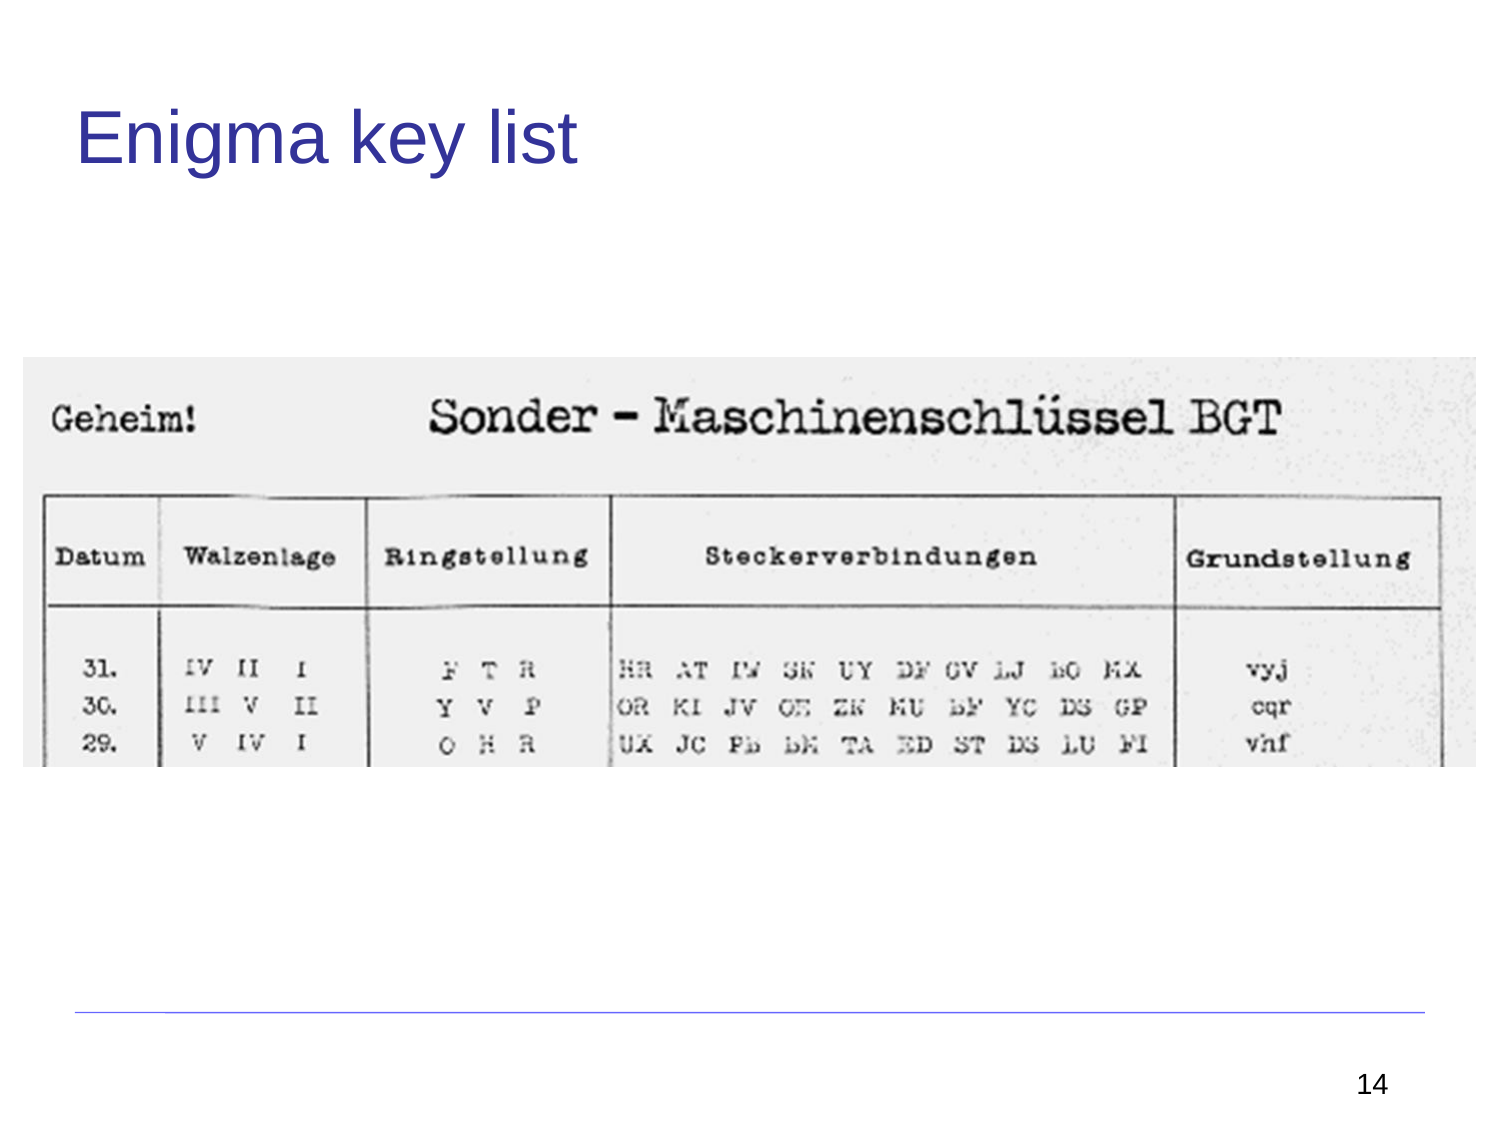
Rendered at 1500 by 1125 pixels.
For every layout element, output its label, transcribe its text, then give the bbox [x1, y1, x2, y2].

picture [23, 357, 1477, 768]
title Enigma key list [72, 86, 582, 277]
slide_number 14 [1350, 1065, 1396, 1125]
